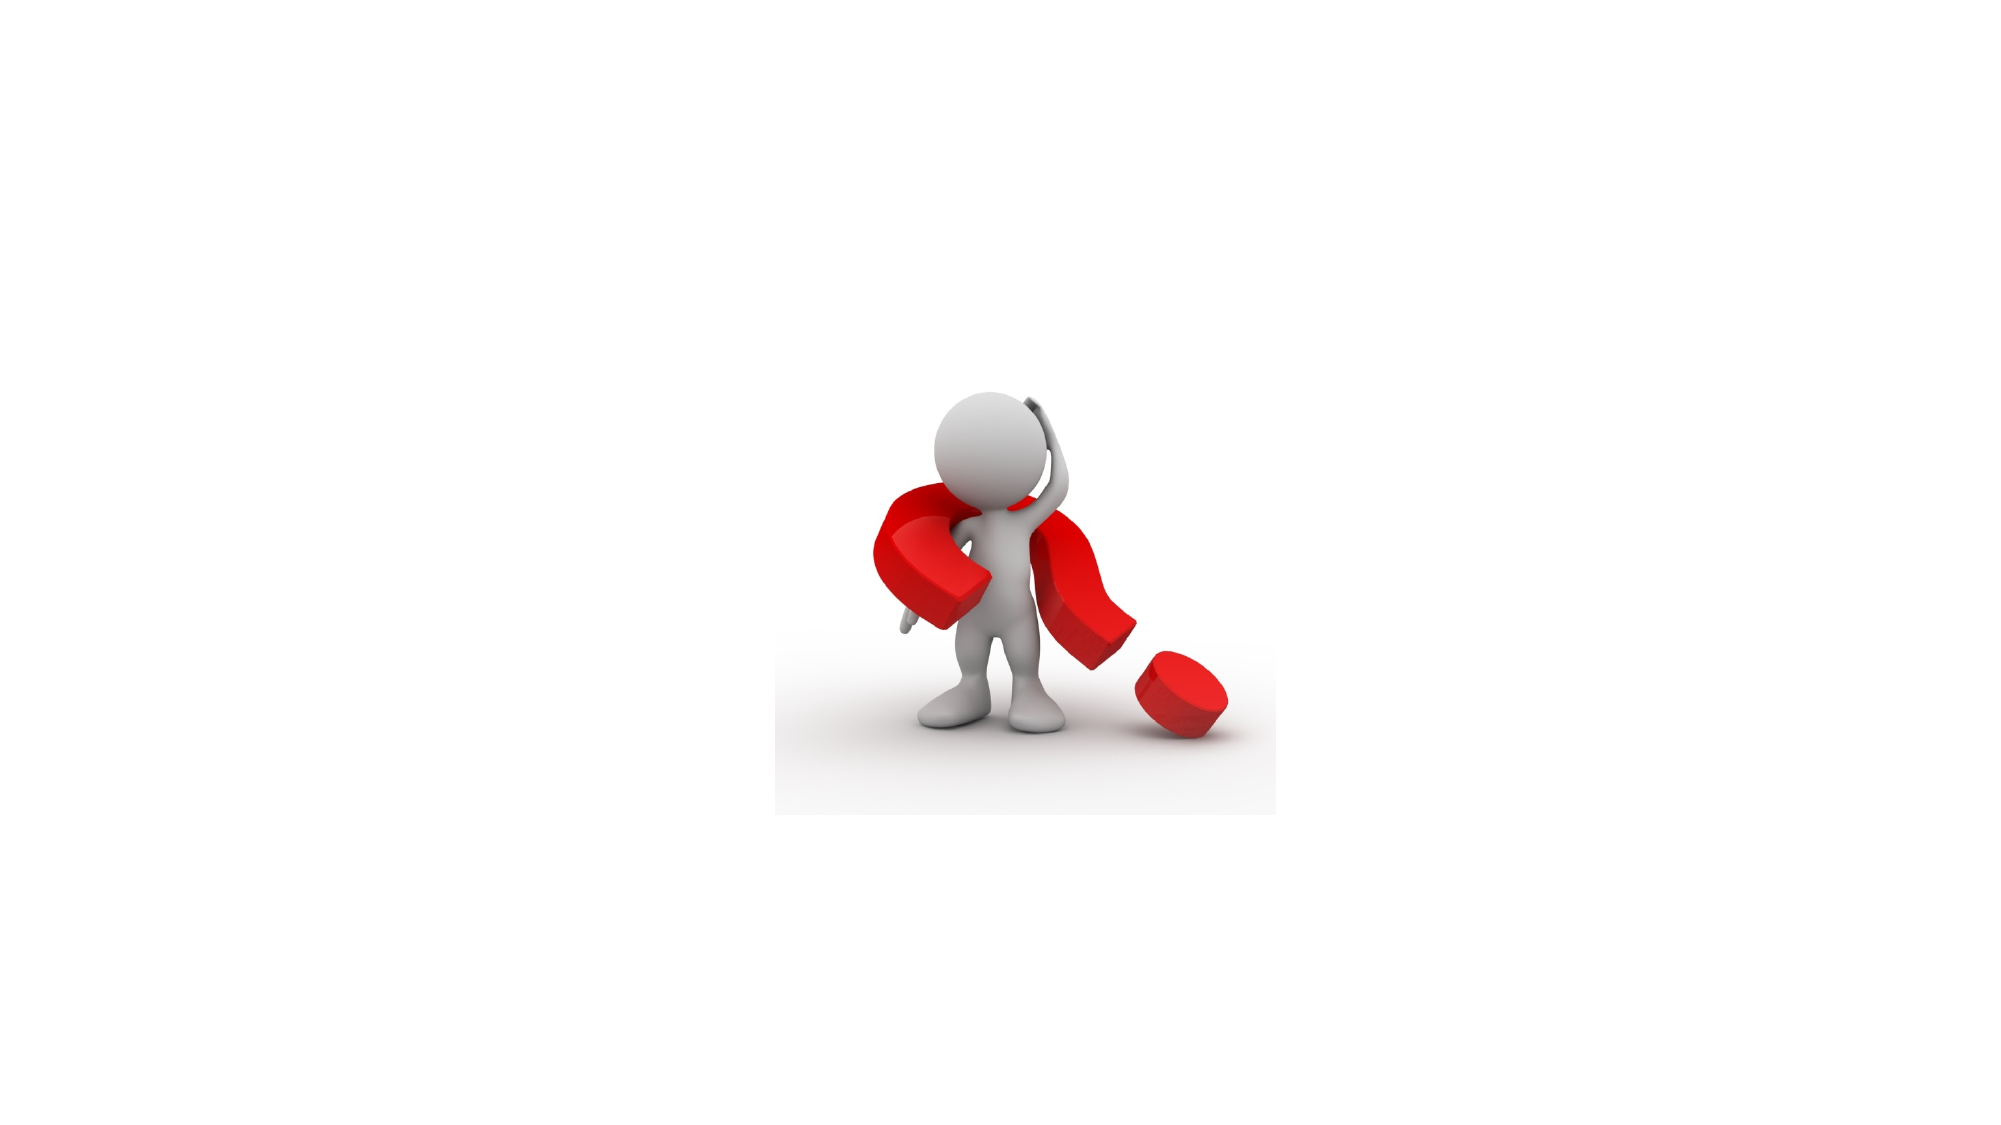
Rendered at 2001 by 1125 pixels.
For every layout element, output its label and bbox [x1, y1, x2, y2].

list [775, 314, 1276, 815]
